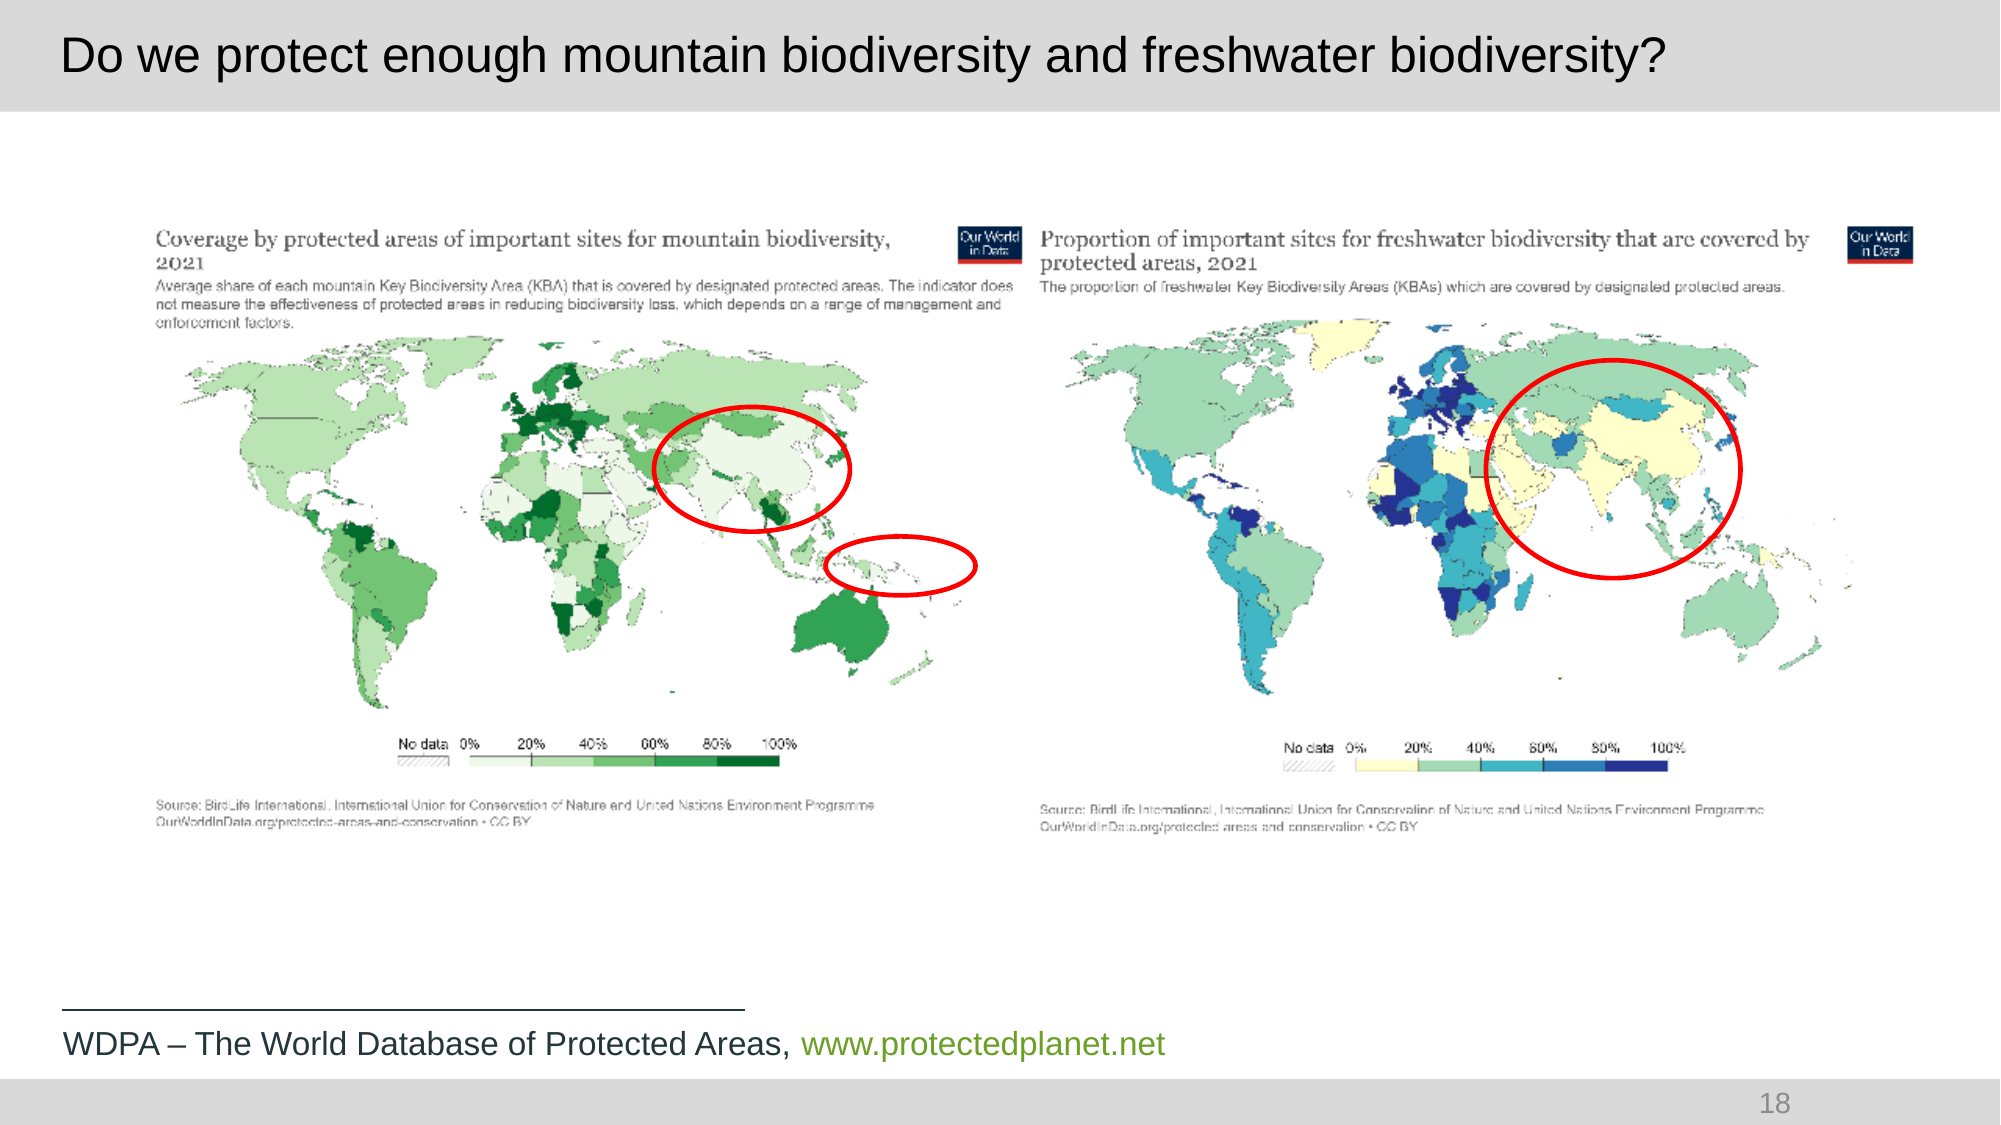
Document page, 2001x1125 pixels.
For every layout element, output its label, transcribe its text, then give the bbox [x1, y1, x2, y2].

title Do we protect enough mountain biodiversity and freshwater biodiversity? [0, 0, 2000, 112]
picture [140, 211, 1929, 850]
slide_number 18 [1871, 1079, 2000, 1125]
text_box WDPA – The World Database of Protected Areas, www.protectedplanet.net [48, 1014, 1871, 1125]
footer [0, 1079, 1550, 1125]
